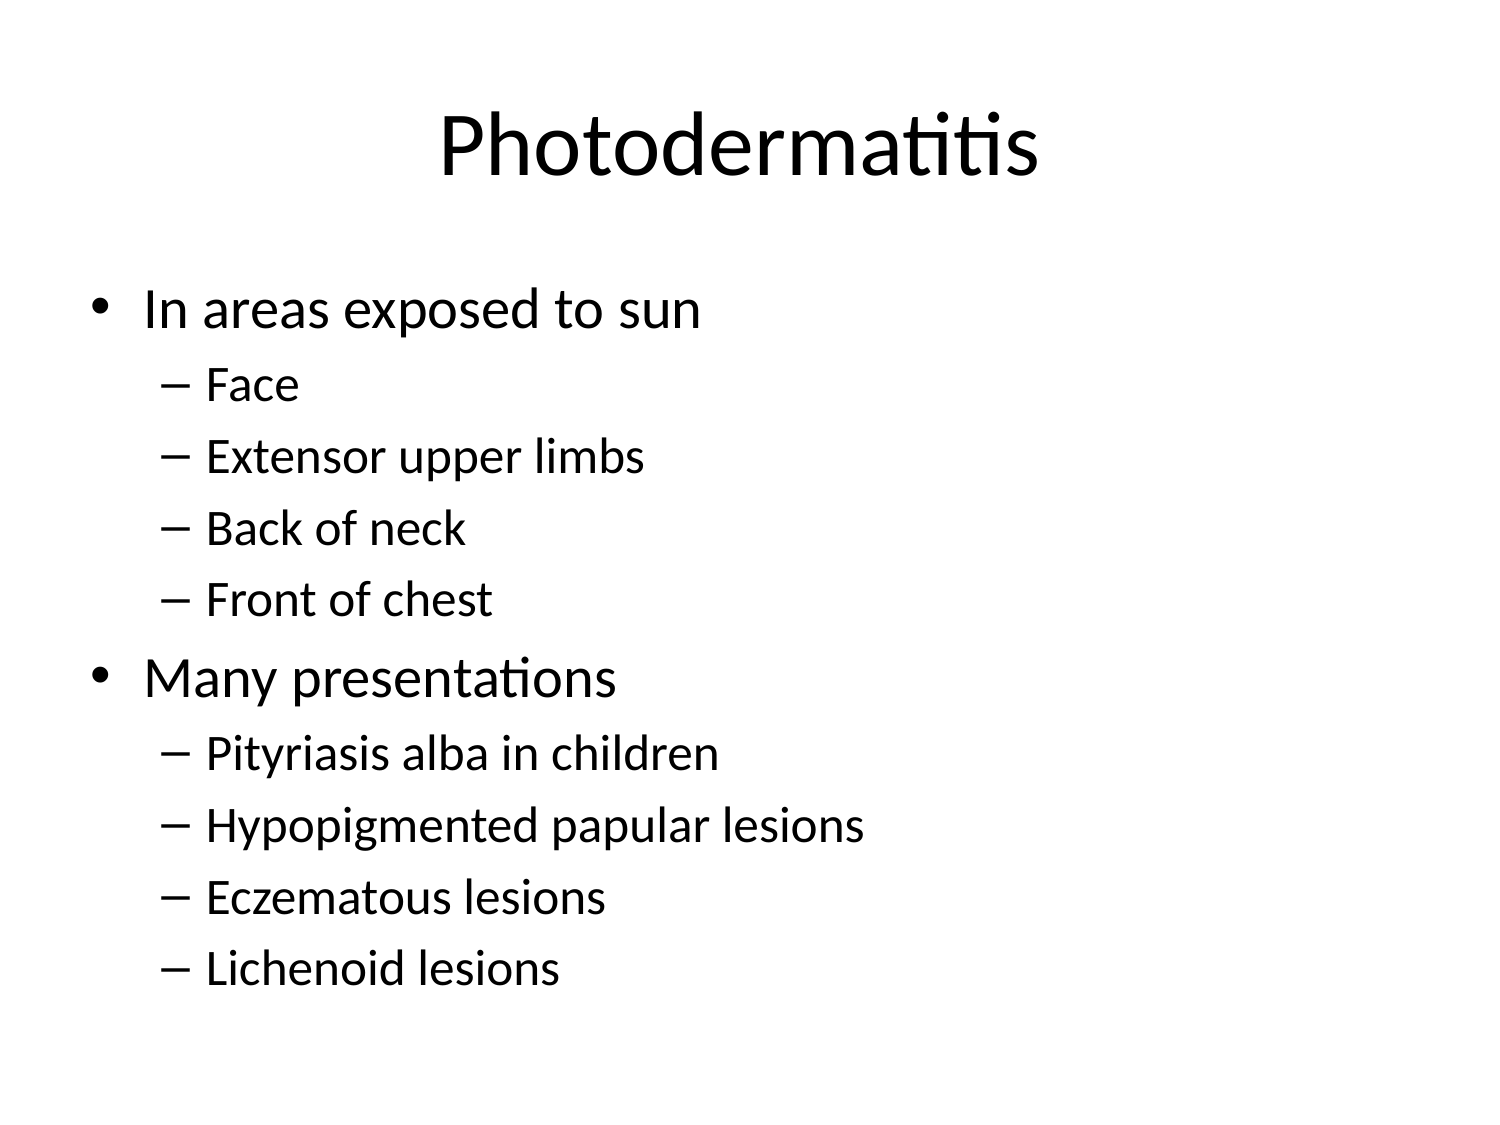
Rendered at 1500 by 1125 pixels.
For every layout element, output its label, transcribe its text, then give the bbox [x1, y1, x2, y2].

title Photodermatitis [75, 45, 1425, 233]
list In areas exposed to sun Face Extensor upper limbs Back of neck Front of chest Many presentations Pityriasis alba in children Hypopigmented papular lesions Eczematous lesions Lichenoid lesions [75, 262, 1425, 1005]
